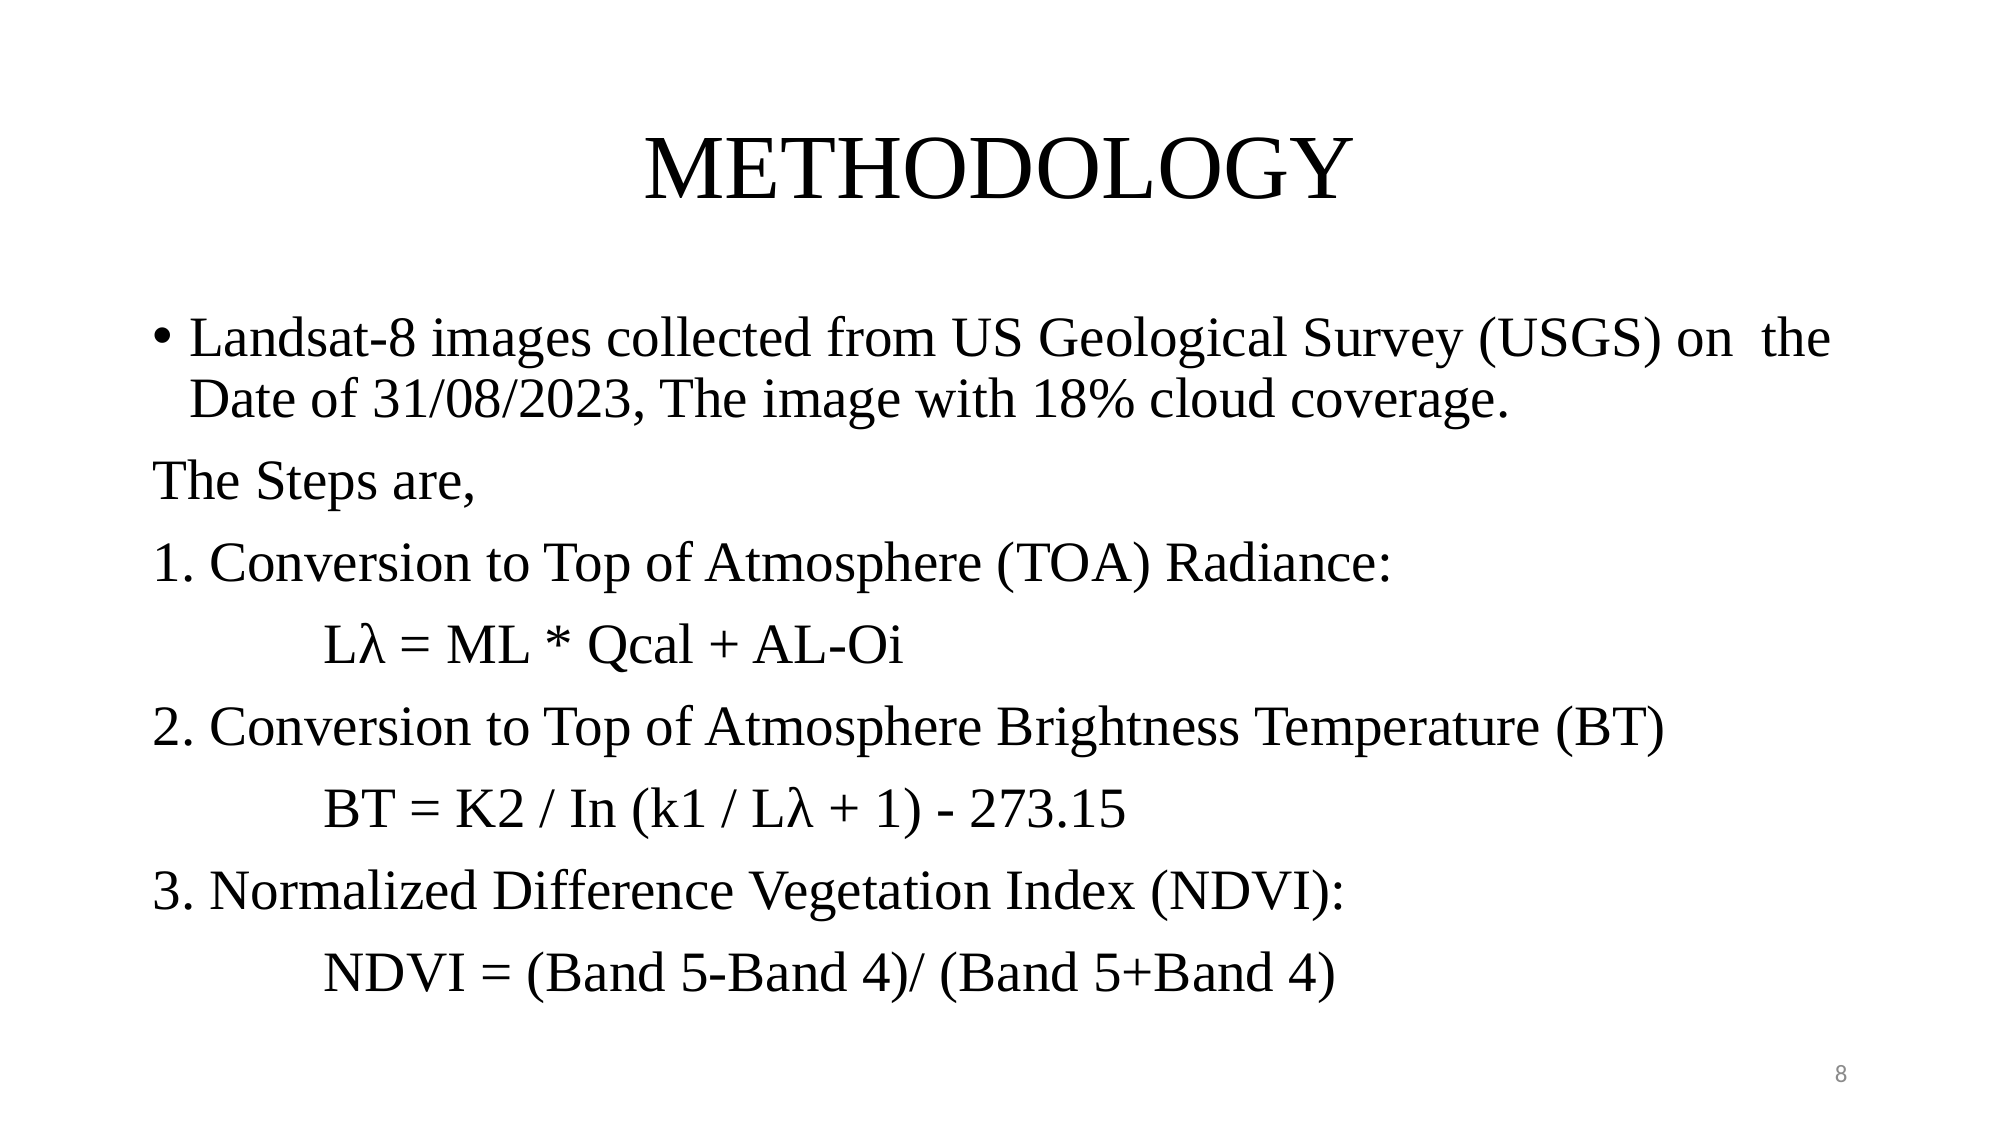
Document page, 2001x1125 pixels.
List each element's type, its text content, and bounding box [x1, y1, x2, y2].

list Landsat-8 images collected from US Geological Survey (USGS) on the Date of 31/08/2023, The image with 18% cloud coverage. The Steps are, 1. Conversion to Top of Atmosphere (TOA) Radiance: Lλ = ML * Qcal + AL-Oi 2. Conversion to Top of Atmosphere Brightness Temperature (BT) BT = K2 / In (k1 / Lλ + 1) - 273.15 3. Normalized Difference Vegetation Index (NDVI): NDVI = (Band 5-Band 4)/ (Band 5+Band 4) [137, 299, 1863, 1014]
title METHODOLOGY [137, 59, 1863, 278]
slide_number 8 [1412, 1042, 1863, 1103]
